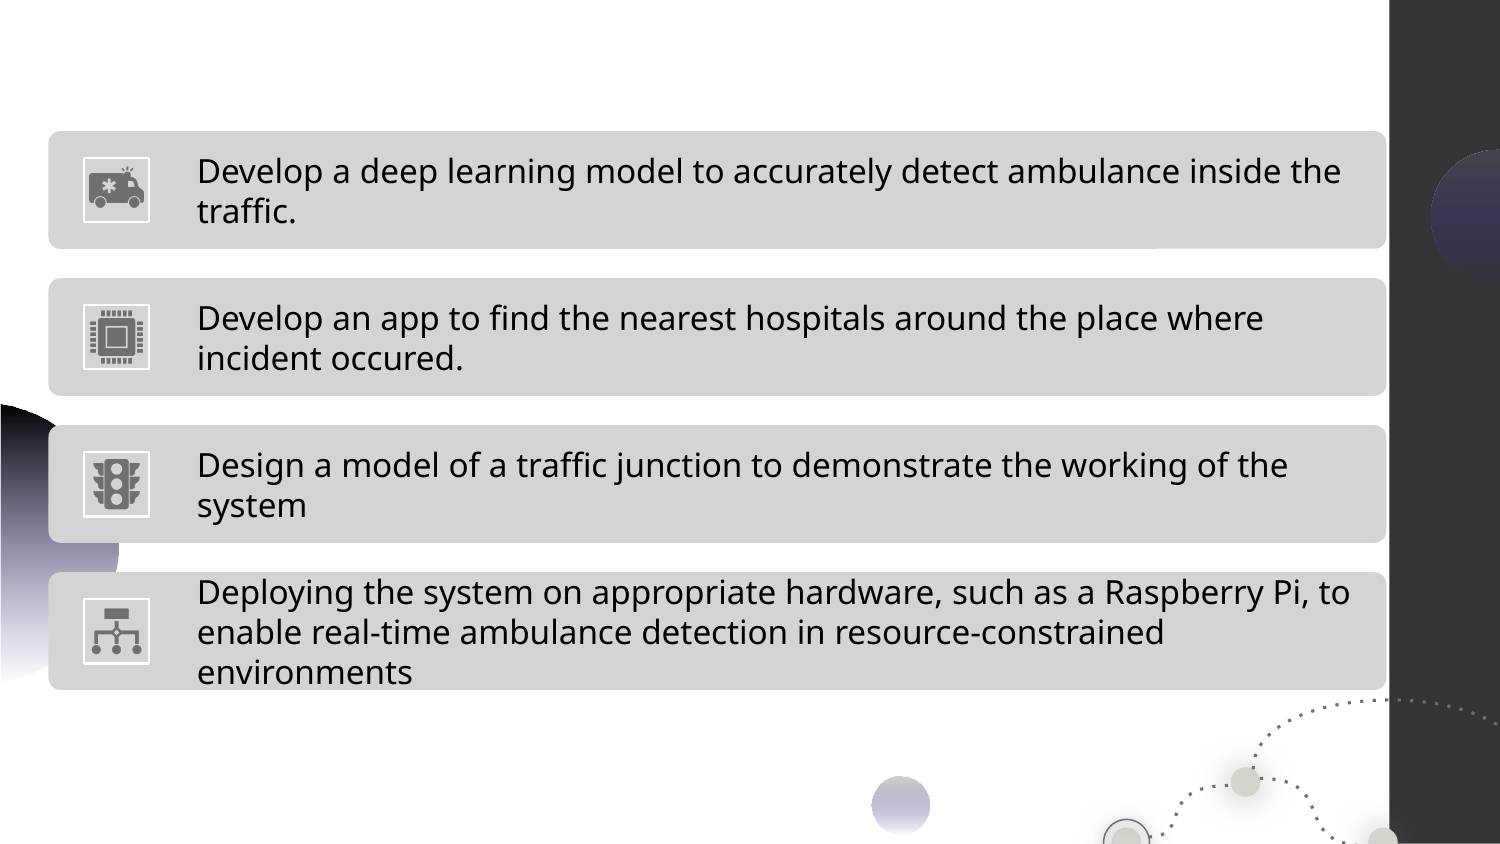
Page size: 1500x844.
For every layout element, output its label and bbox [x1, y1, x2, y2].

text_box [48, 130, 1387, 691]
